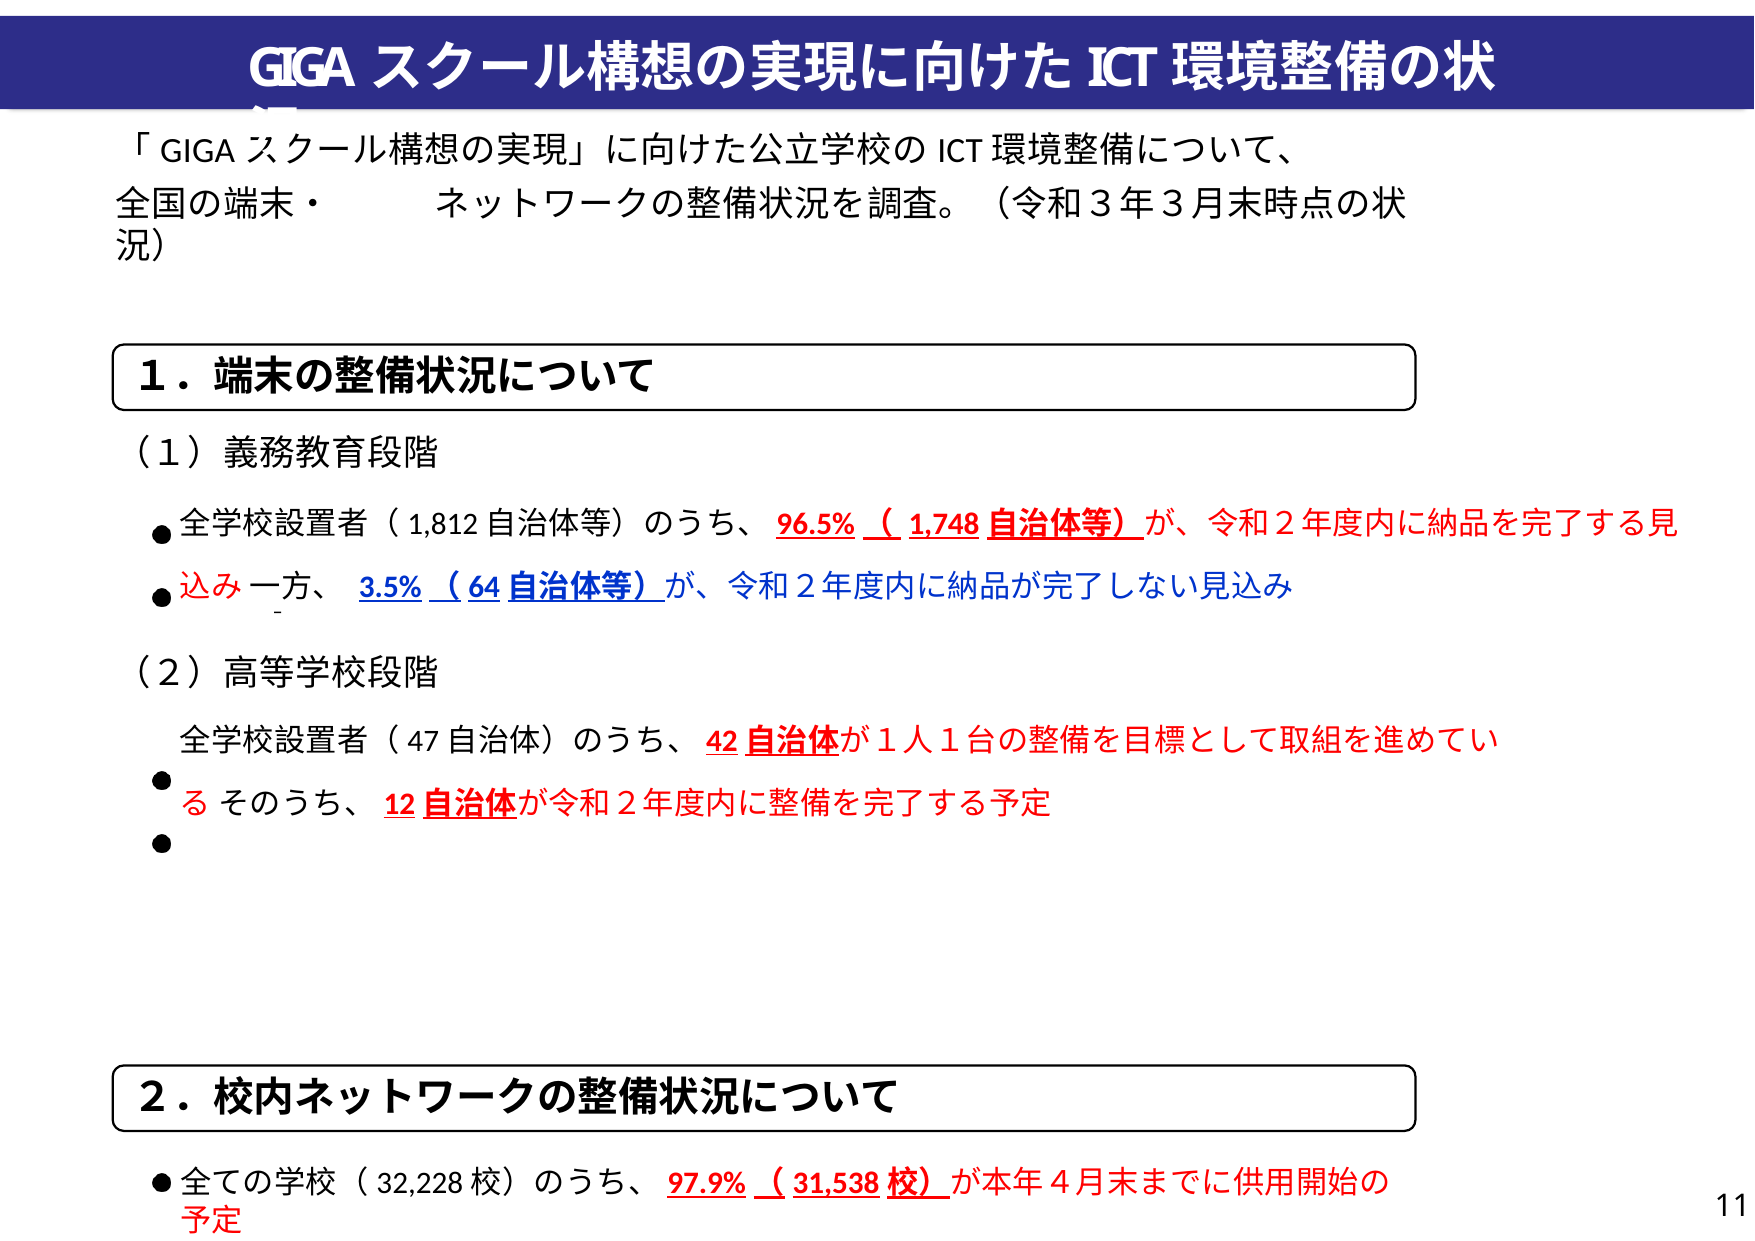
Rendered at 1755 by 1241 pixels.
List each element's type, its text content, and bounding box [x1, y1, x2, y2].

picture [151, 587, 171, 607]
text_box 「GIGAスクール構想の実現」に向けた公立学校のICT環境整備について、 全国の端末・ネットワークの整備状況を調査。（令和３年３月末時点の状 況） [113, 126, 1378, 266]
title GIGAスクール構想の実現に向けたICT環境整備の状況 [245, 126, 1510, 240]
picture [151, 524, 171, 544]
picture [151, 834, 171, 854]
text_box 全ての学校（32,228校）のうち、97.9%（31,538校）が本年４月末までに供用開始の予定 [177, 1160, 1414, 1238]
picture [3, 91, 1752, 115]
text_box ２．校内ネットワークの整備状況について [130, 1068, 904, 1120]
title GIGAスクール構想の実現に向けたICT環境整備の状況 [245, 30, 1510, 88]
text_box [112, 1065, 1416, 1131]
picture [151, 771, 171, 791]
picture [151, 1173, 171, 1192]
text_box １．端末の整備状況について （１）義務教育段階 全学校設置者（1,812自治体等）のうち、96.5%（ 1,748自治体等）が、令和２年度内に納品を完了する見込み 一方、 3.5%（64自治体等）が、令和２年度内に納品が完了しない見込み （２）高等学校段階 全学校設置者（47自治体）のうち、42自治体が１人１台の整備を目標として取組を進めている そのうち、12自治体が令和２年度内に整備を完了する予定 [113, 347, 1705, 821]
text_box [0, 15, 1754, 93]
text_box 11 [1712, 1183, 1751, 1223]
